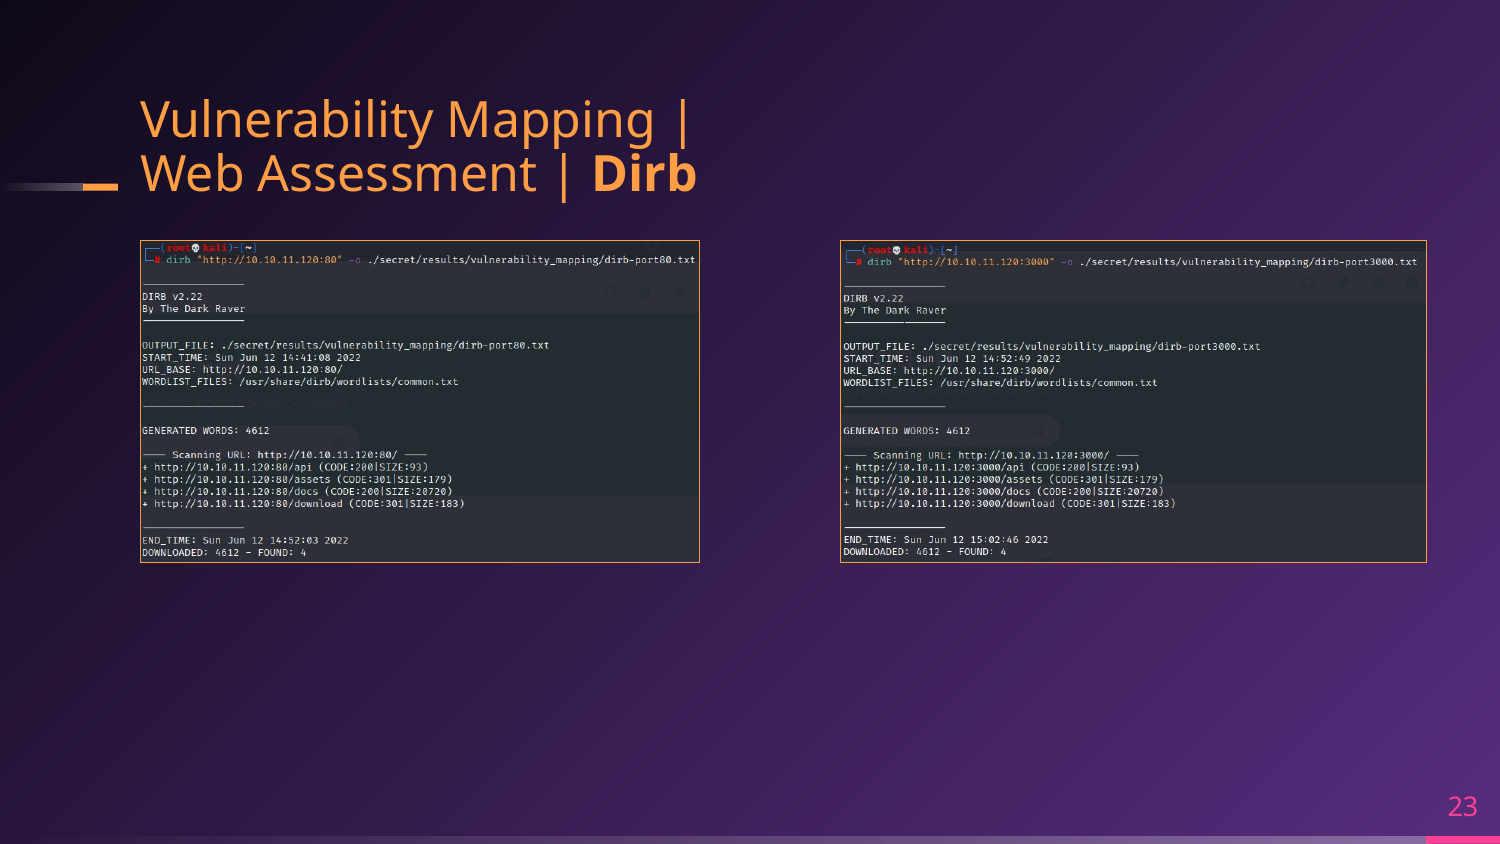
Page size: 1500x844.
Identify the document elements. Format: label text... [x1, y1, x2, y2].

slide_number 23 [1426, 779, 1500, 837]
picture [840, 240, 1427, 564]
picture [140, 240, 701, 564]
title Vulnerability Mapping | Web Assessment | Dirb [140, 137, 1427, 203]
